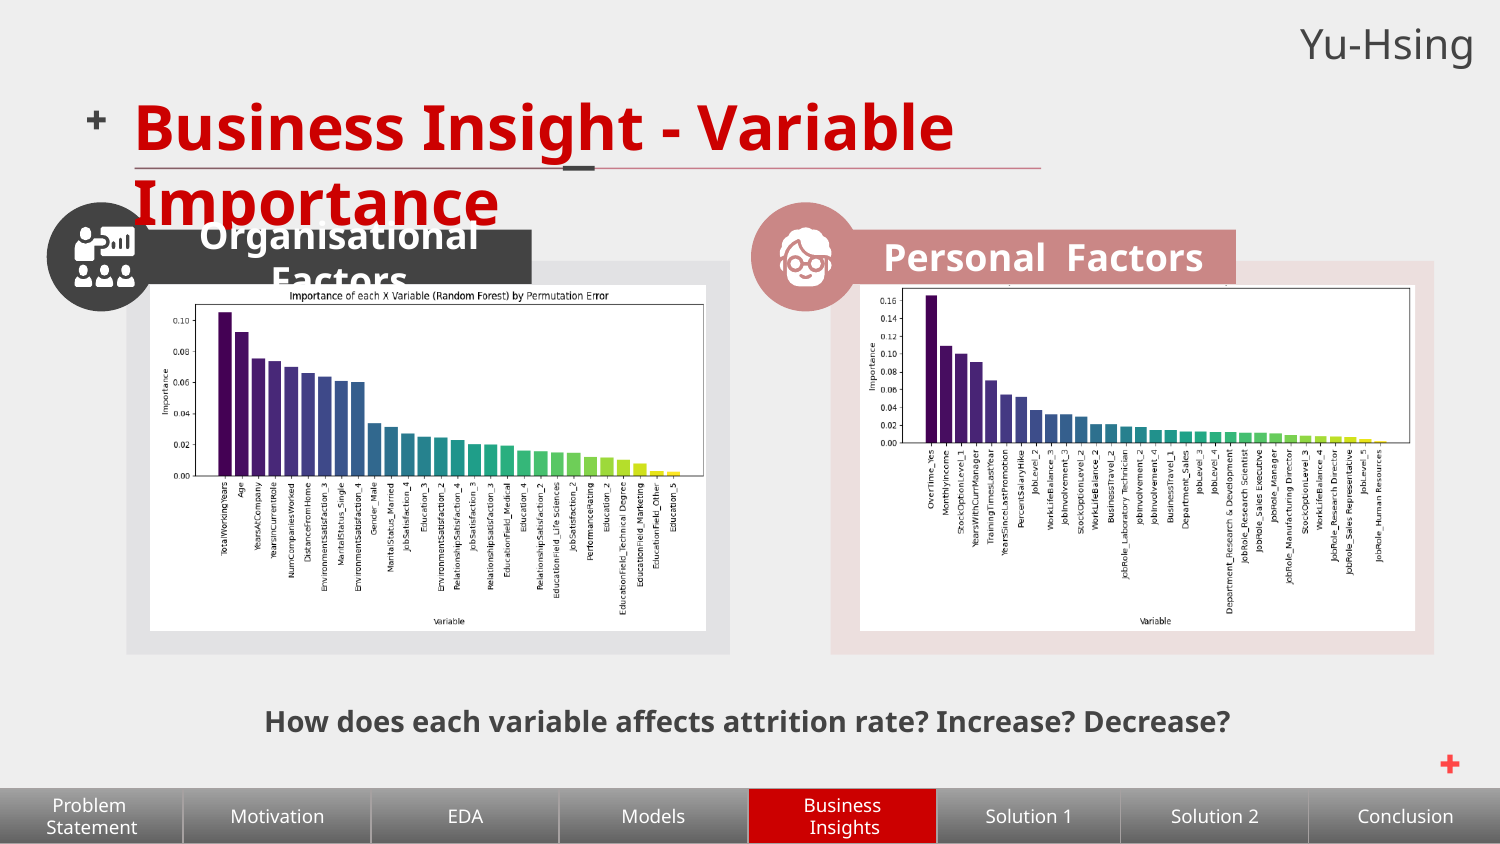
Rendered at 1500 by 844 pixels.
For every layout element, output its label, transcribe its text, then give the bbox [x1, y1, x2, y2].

picture [150, 285, 706, 631]
text_box Problem Statement [0, 788, 182, 844]
title Business Insight - Variable Importance [118, 72, 1083, 167]
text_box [134, 165, 1042, 171]
text_box Conclusion [1308, 788, 1500, 844]
text_box Solution 1 [937, 788, 1120, 844]
text_box Models [558, 788, 747, 844]
text_box Motivation [182, 788, 370, 844]
text_box Yu-Hsing [1273, 12, 1486, 73]
text_box Business Insights [747, 788, 937, 844]
text_box Organisational Factors [146, 229, 532, 284]
text_box [126, 260, 730, 655]
text_box How does each variable affects attrition rate? Increase? Decrease? [126, 687, 1378, 749]
text_box Personal Factors [851, 229, 1236, 284]
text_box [778, 227, 833, 287]
text_box EDA [370, 788, 558, 844]
text_box [751, 202, 853, 312]
text_box [1440, 754, 1460, 774]
text_box [46, 202, 149, 312]
text_box Solution 2 [1120, 788, 1308, 844]
text_box [87, 110, 106, 130]
picture [859, 285, 1416, 631]
text_box [830, 260, 1435, 655]
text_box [74, 226, 135, 288]
